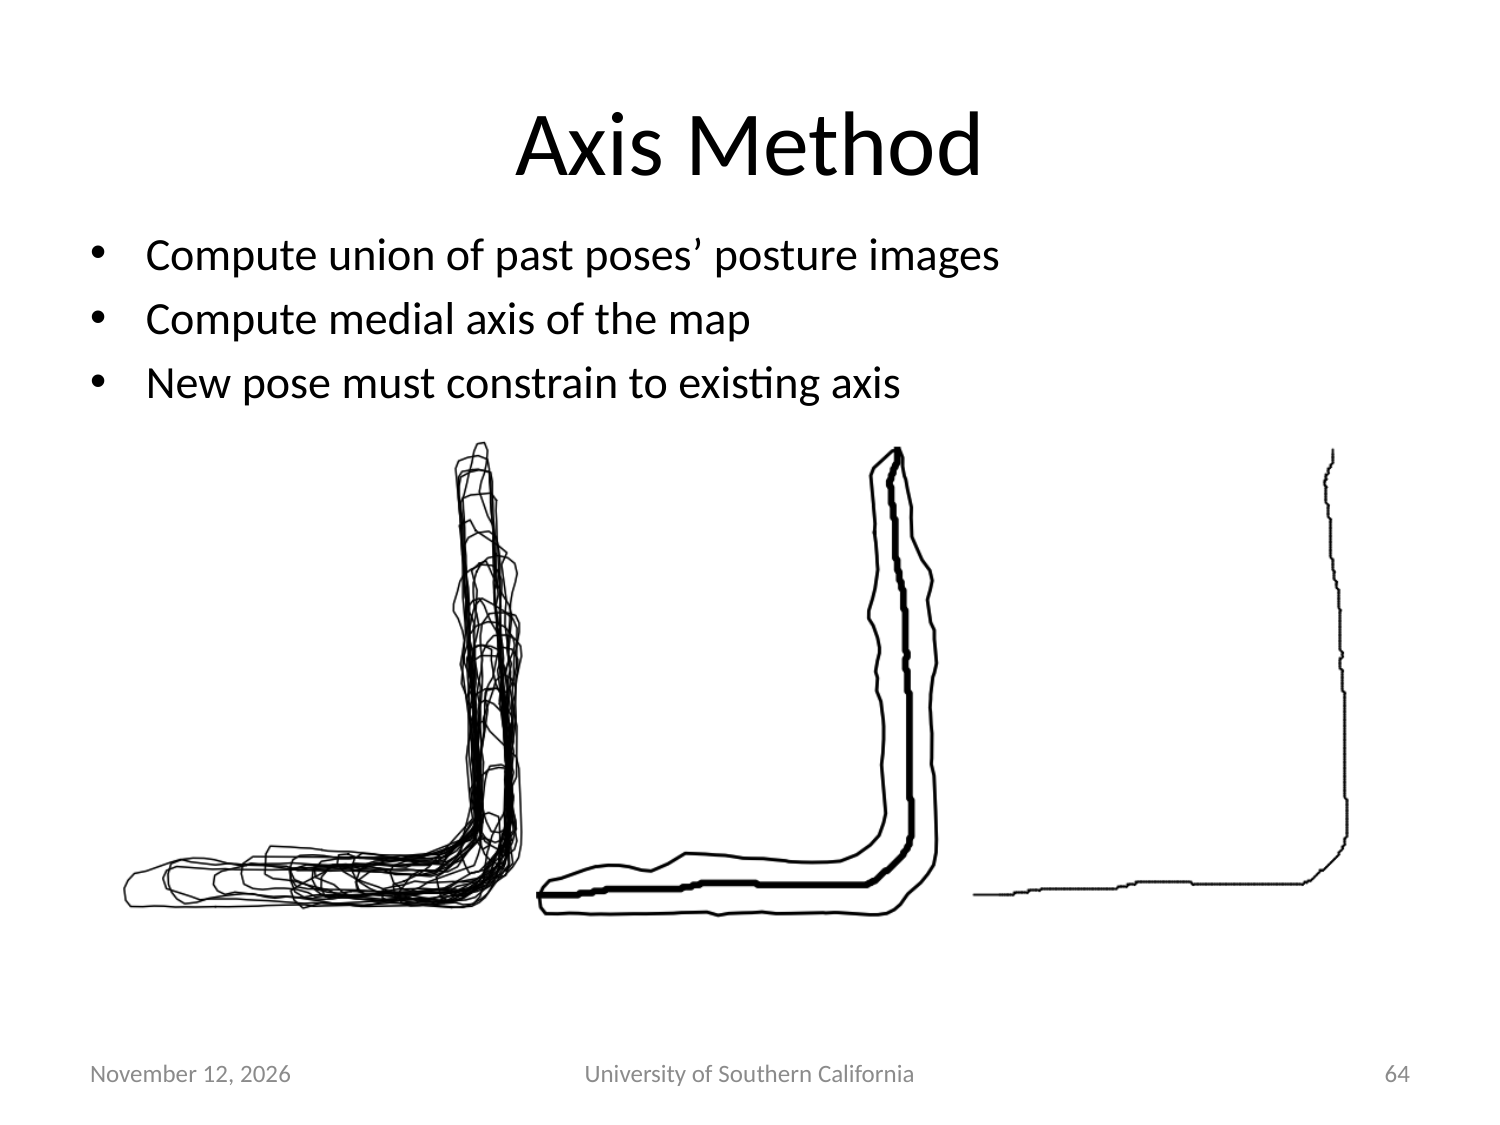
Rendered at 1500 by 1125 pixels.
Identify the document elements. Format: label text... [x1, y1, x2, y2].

title Axis Method [75, 45, 1425, 233]
footer University of Southern California [512, 1042, 988, 1103]
slide_number 64 [1074, 1042, 1425, 1103]
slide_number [75, 1042, 425, 1103]
list Compute union of past poses’ posture images Compute medial axis of the map New pose must constrain to existing axis [75, 216, 1363, 417]
picture [108, 435, 1363, 932]
